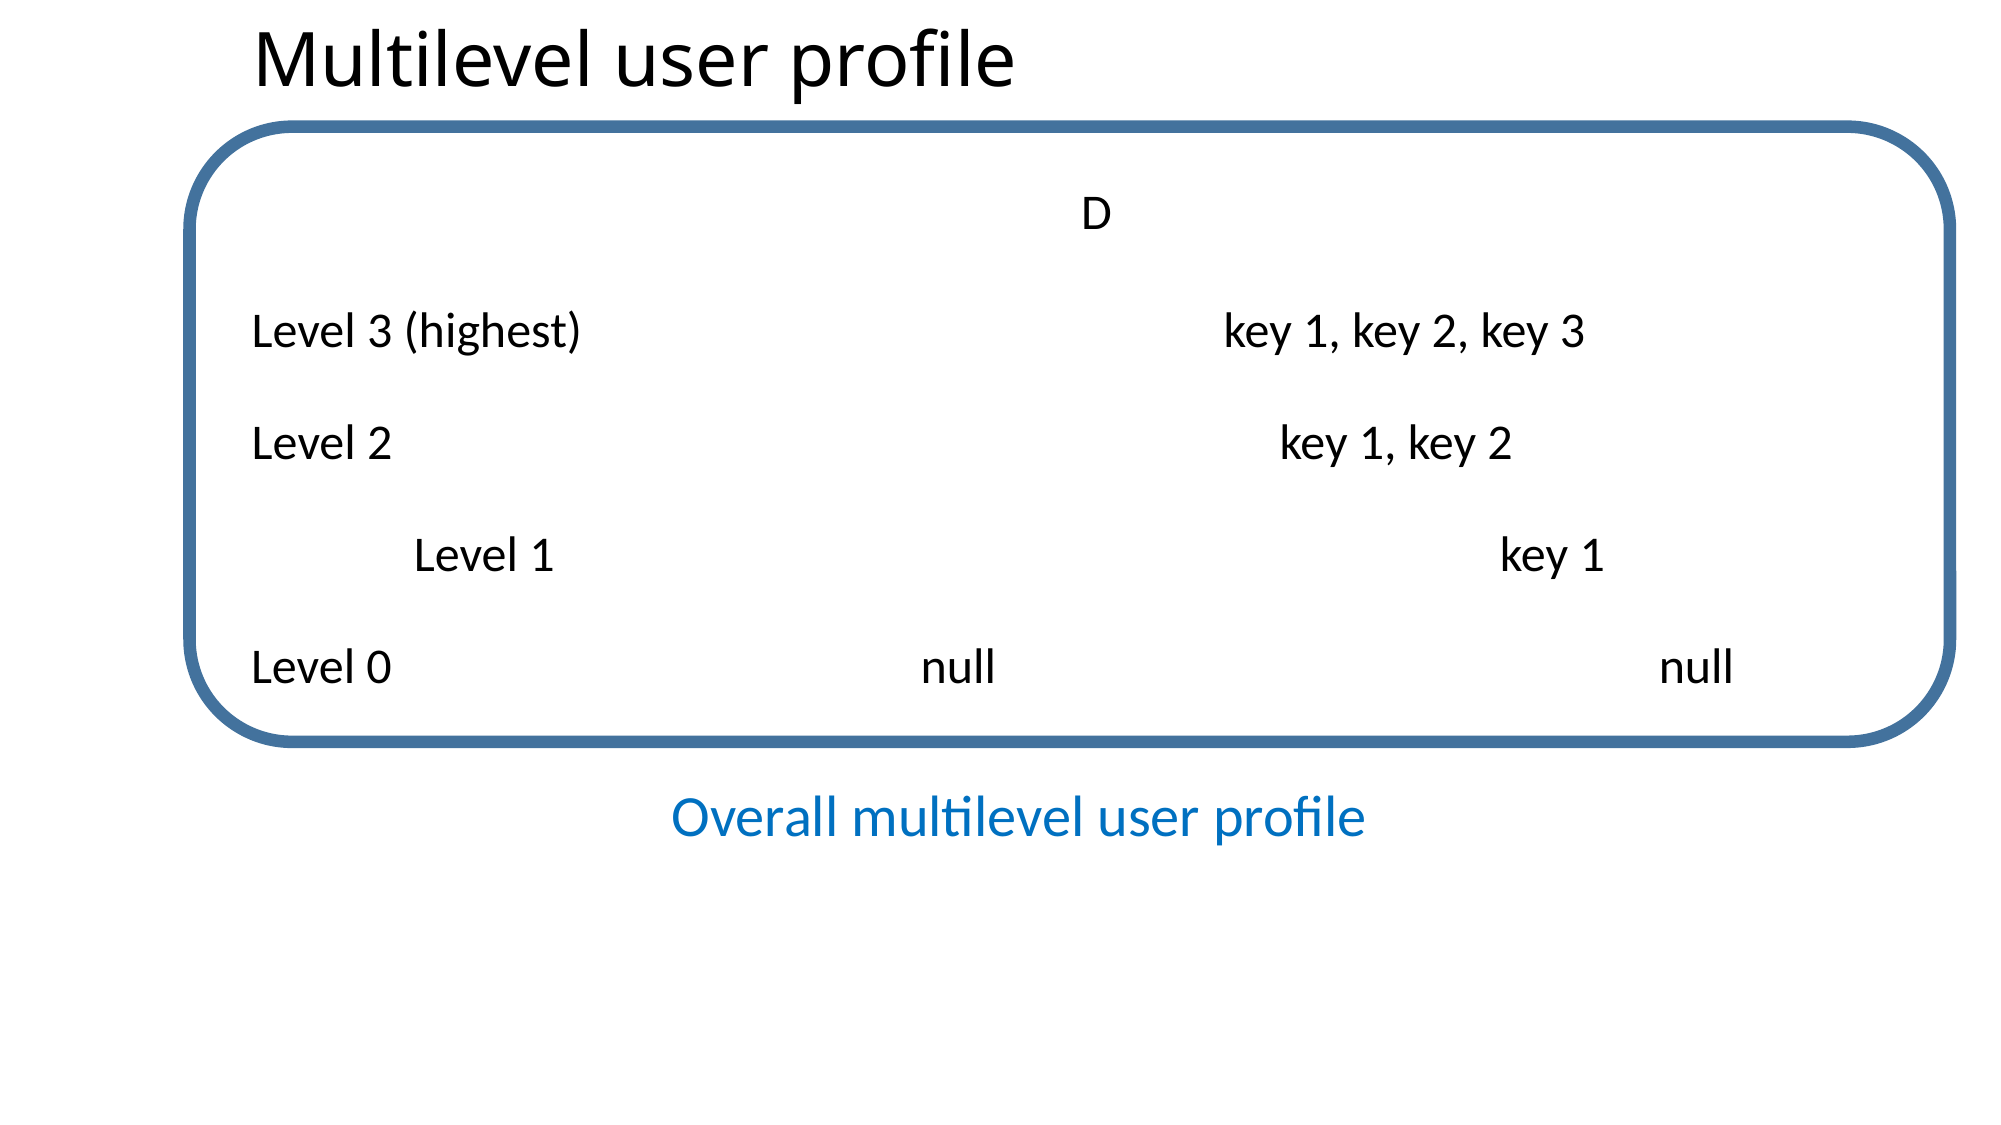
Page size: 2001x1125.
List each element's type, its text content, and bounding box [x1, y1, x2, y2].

text_box [188, 125, 1952, 743]
text_box Overall multilevel user profile [657, 770, 1553, 856]
title Multilevel user profile [236, 14, 1774, 111]
